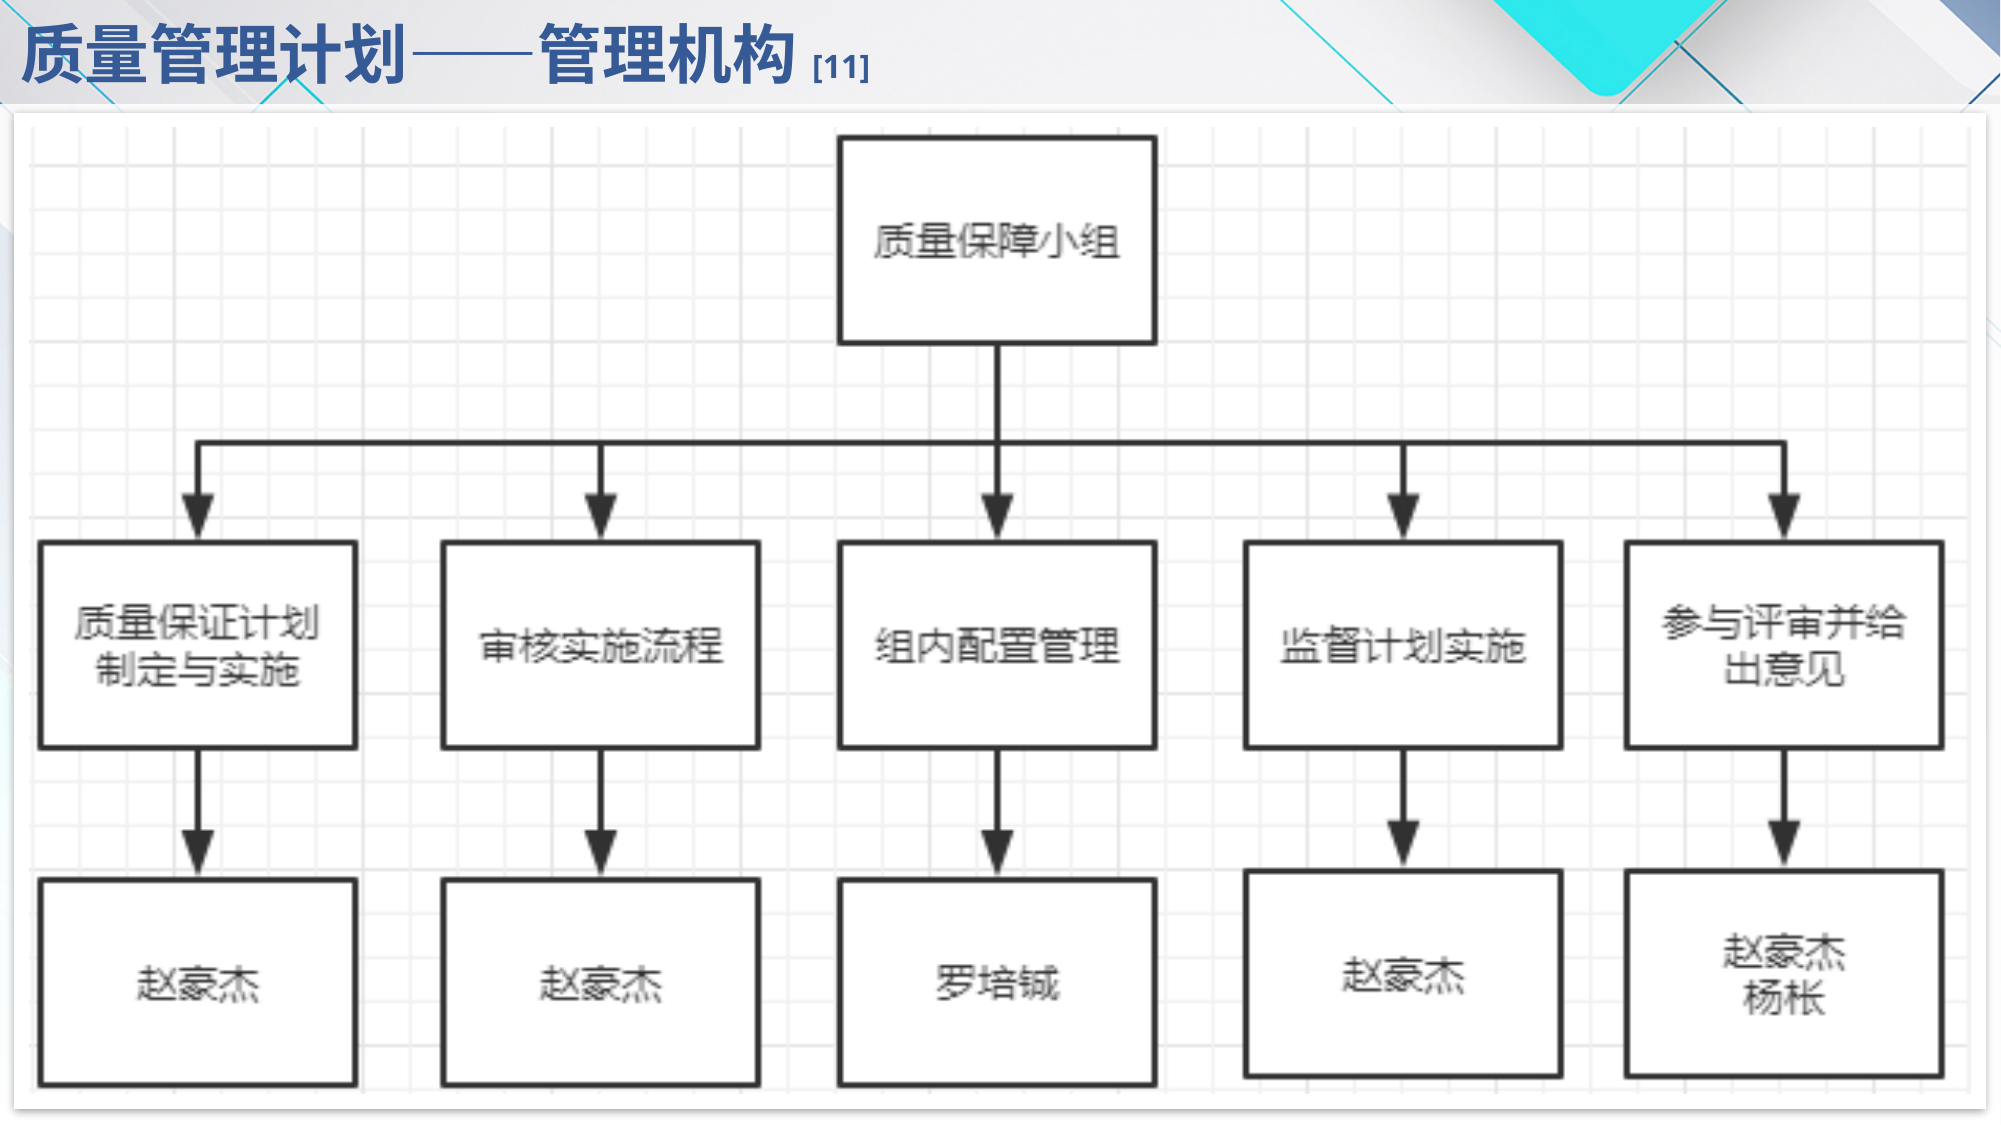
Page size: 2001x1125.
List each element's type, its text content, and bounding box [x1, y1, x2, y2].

picture [29, 127, 1971, 1095]
title 质量管理计划——管理机构[11] [5, 15, 1730, 101]
picture [0, 0, 2001, 1125]
